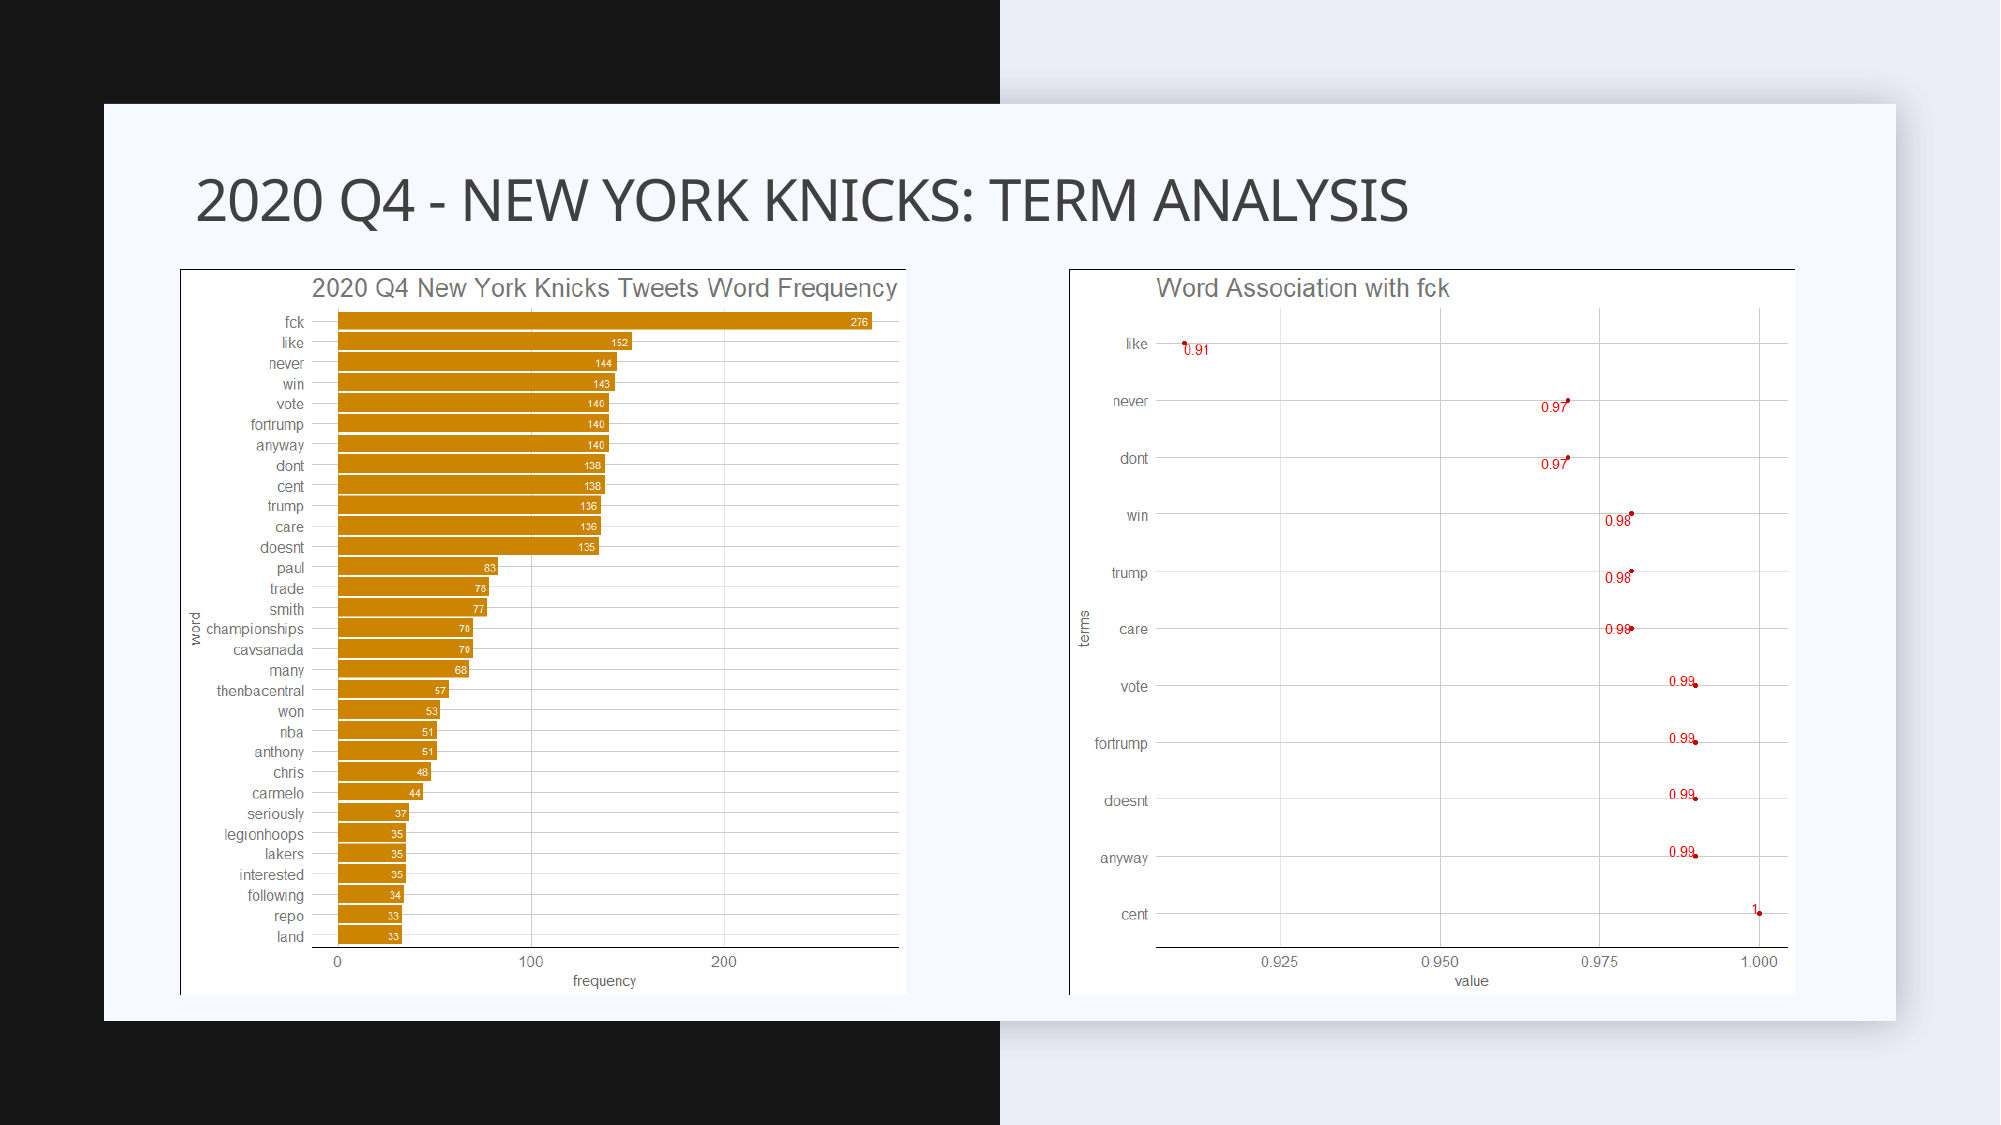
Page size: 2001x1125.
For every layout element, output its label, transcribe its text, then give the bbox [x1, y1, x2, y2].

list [179, 269, 906, 996]
title 2020 Q4 - New York Knicks: term Analysis [180, 154, 1830, 251]
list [1068, 269, 1795, 996]
